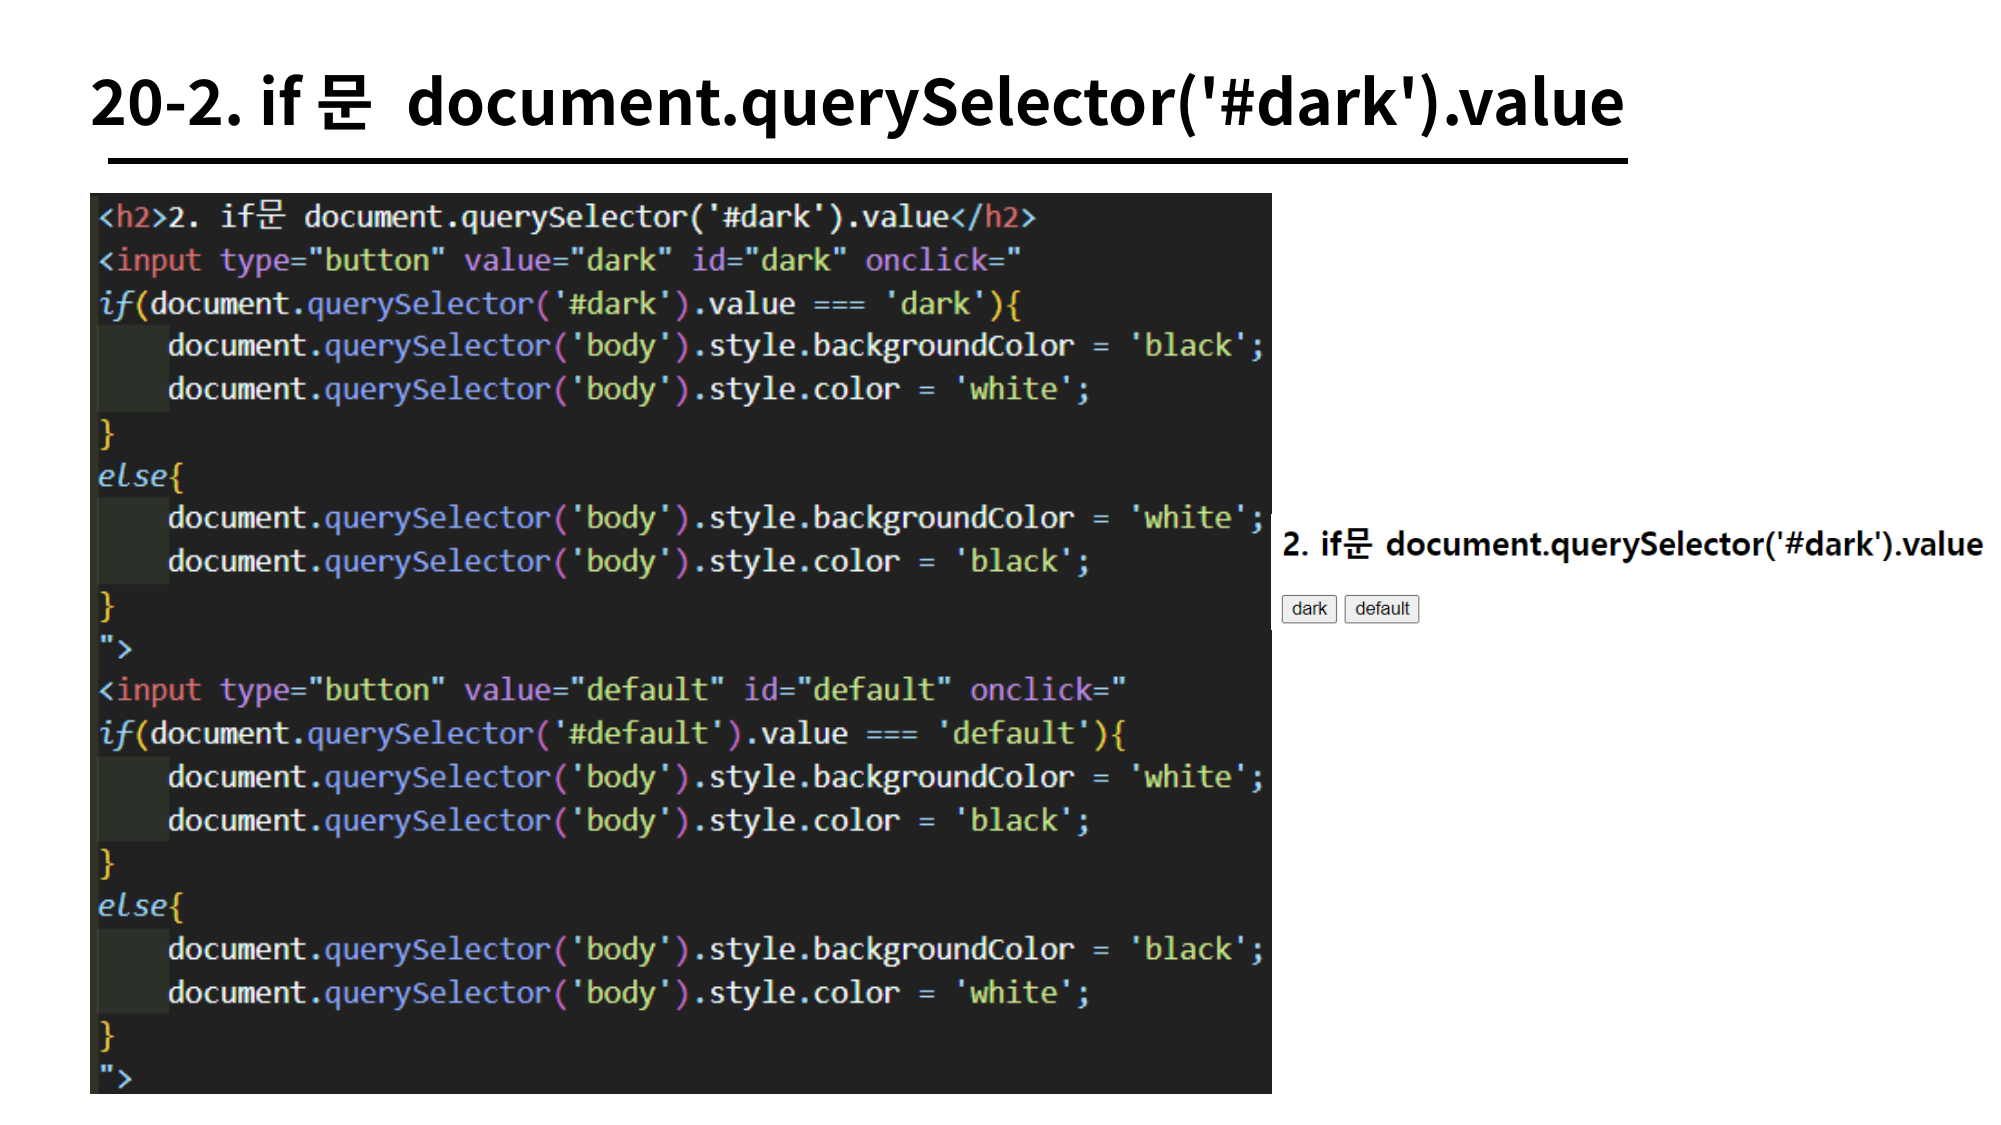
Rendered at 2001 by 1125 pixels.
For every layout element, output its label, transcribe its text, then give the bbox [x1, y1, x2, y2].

picture [89, 193, 2000, 1095]
text_box 20-2. if문 document.querySelector('#dark').value [75, 55, 1642, 146]
